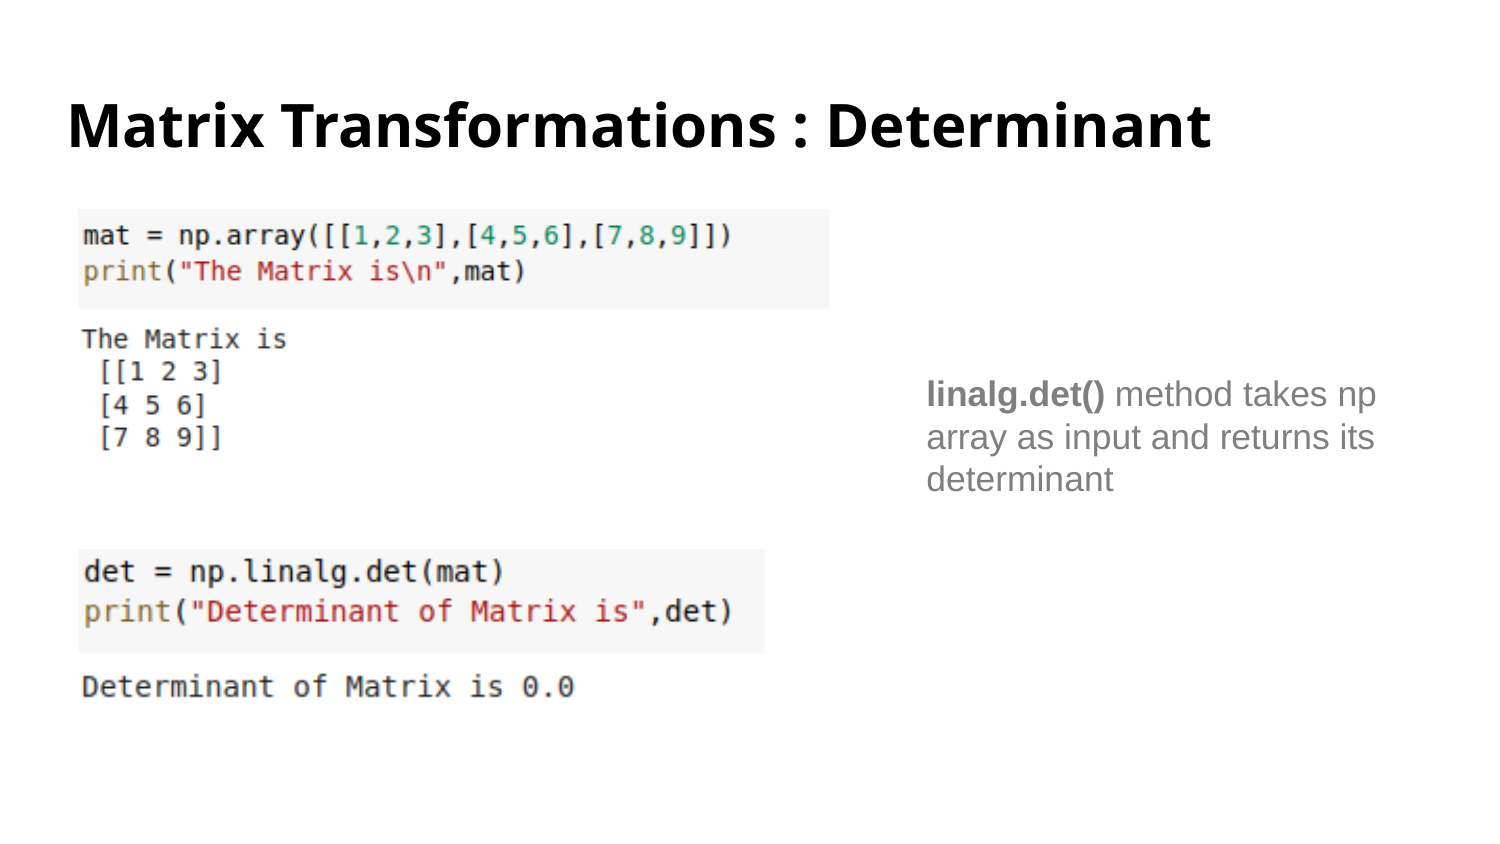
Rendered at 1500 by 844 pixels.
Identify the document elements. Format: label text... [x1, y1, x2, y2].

title Matrix Transformations : Determinant [51, 72, 1449, 176]
picture [78, 549, 765, 710]
text_box linalg.det() method takes np array as input and returns its determinant [911, 356, 1431, 514]
picture [77, 209, 830, 462]
